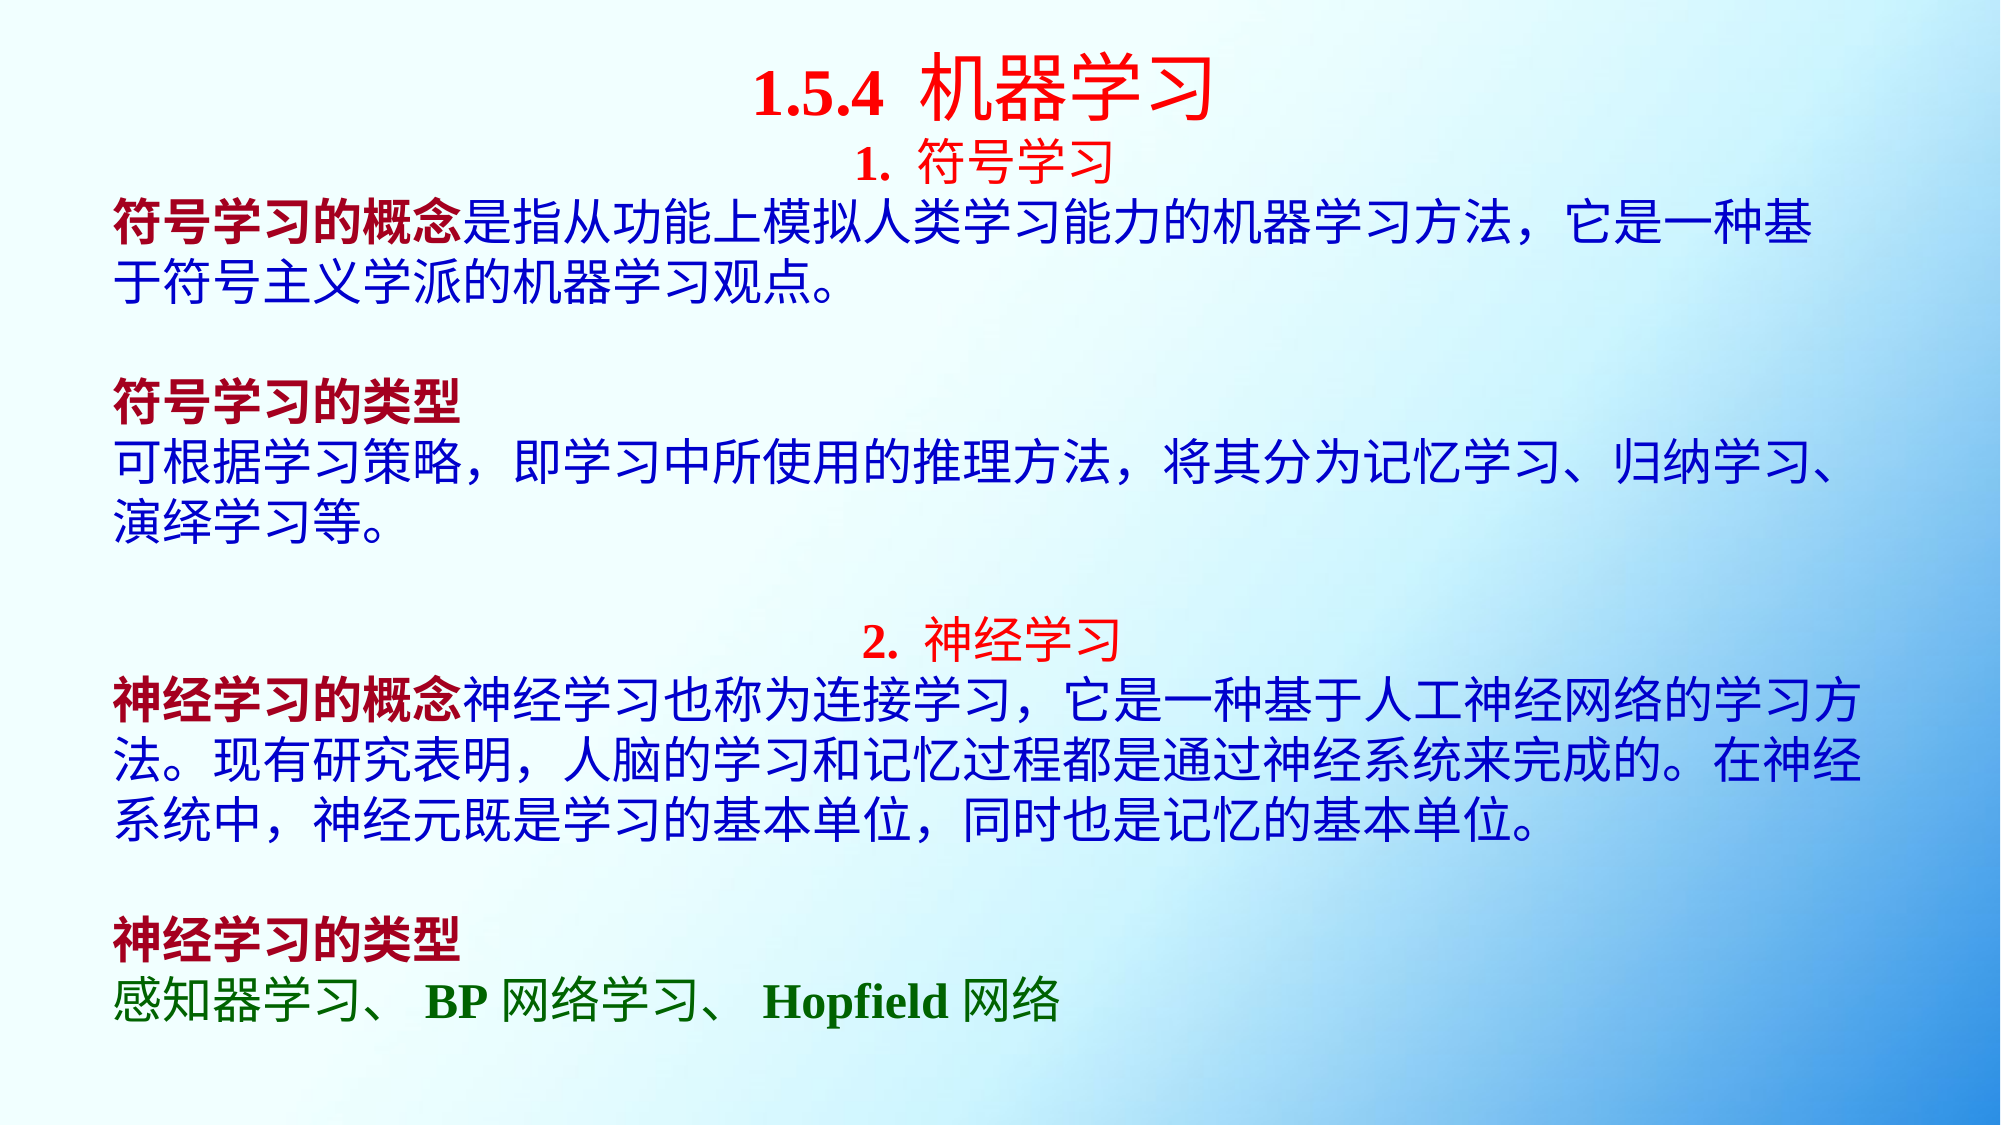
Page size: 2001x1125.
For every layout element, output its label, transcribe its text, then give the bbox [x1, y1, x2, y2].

picture [0, 0, 2001, 1125]
text_box 1.5.4 机器学习 1. 符号学习 符号学习的概念是指从功能上模拟人类学习能力的机器学习方法，它是一种基于符号主义学派的机器学习观点。 符号学习的类型 可根据学习策略，即学习中所使用的推理方法，将其分为记忆学习、归纳学习、演绎学习等。 [97, 32, 1873, 558]
text_box 2. 神经学习 神经学习的概念神经学习也称为连接学习，它是一种基于人工神经网络的学习方法。现有研究表明，人脑的学习和记忆过程都是通过神经系统来完成的。在神经系统中，神经元既是学习的基本单位，同时也是记忆的基本单位。 神经学习的类型 感知器学习、BP网络学习、Hopfield网络 [98, 601, 1888, 1036]
